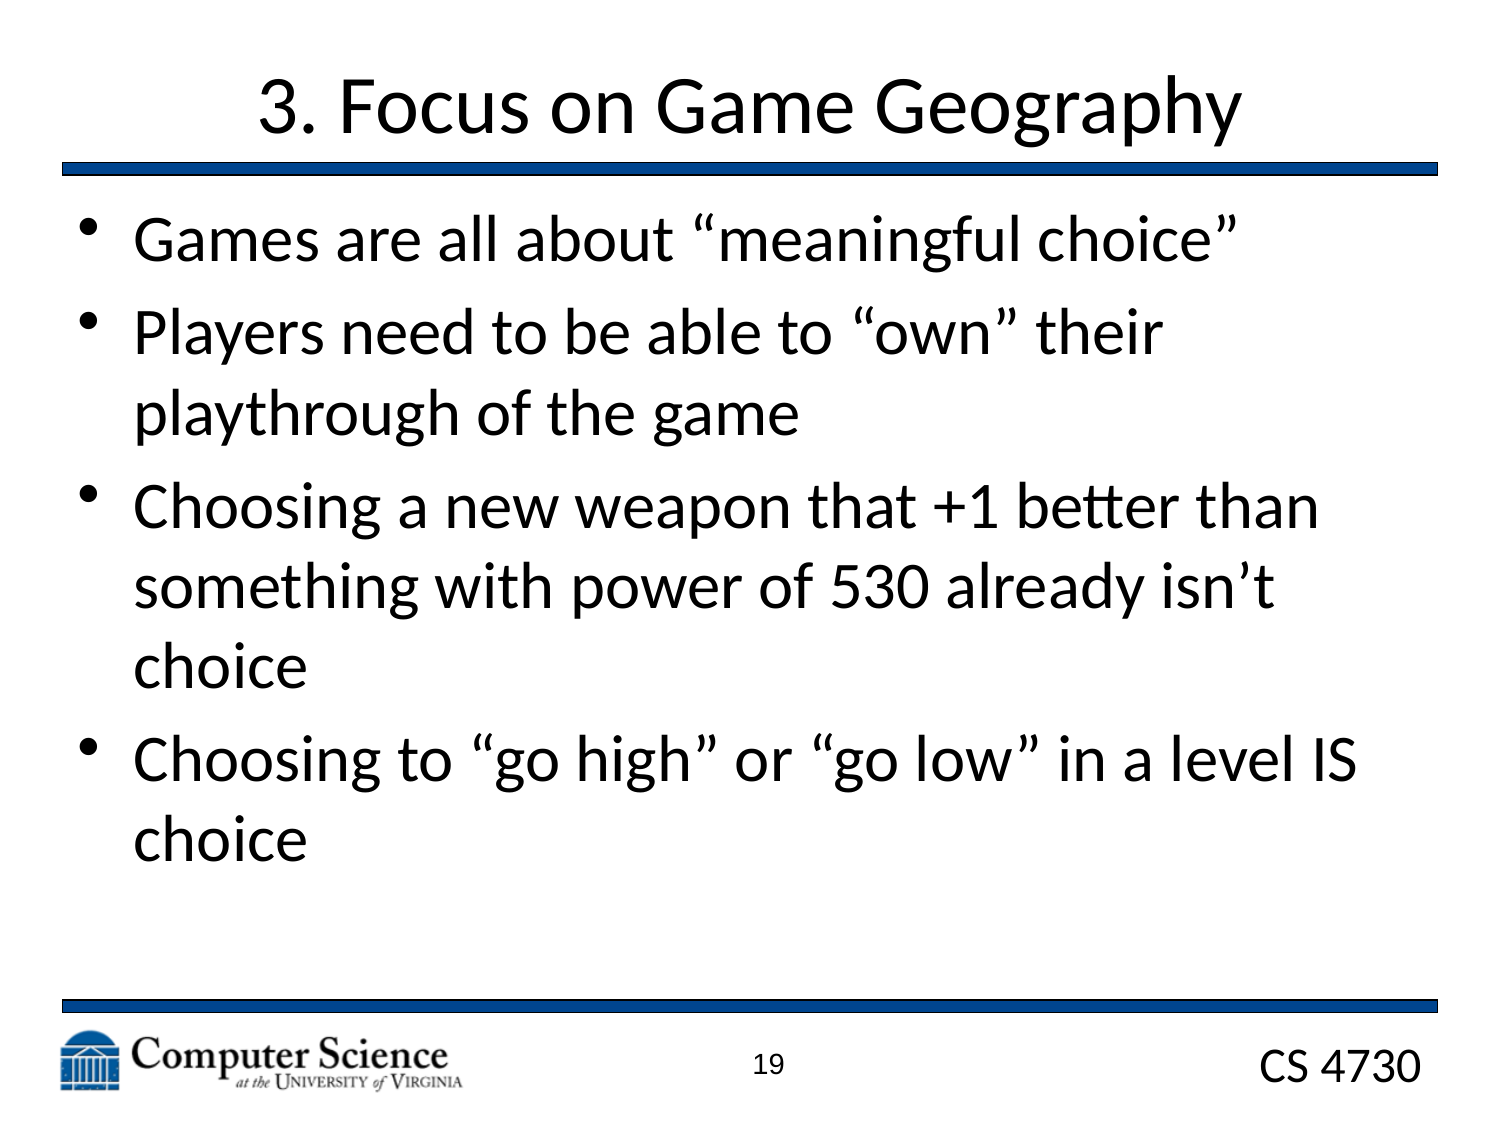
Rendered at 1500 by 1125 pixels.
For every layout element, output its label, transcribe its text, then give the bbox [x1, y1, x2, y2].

footer 19 [512, 1037, 1026, 1088]
title 3. Focus on Game Geography [62, 49, 1438, 151]
list Games are all about “meaningful choice” Players need to be able to “own” their playthrough of the game Choosing a new weapon that +1 better than something with power of 530 already isn’t choice Choosing to “go high” or “go low” in a level IS choice [62, 187, 1438, 1001]
picture [50, 1024, 472, 1101]
